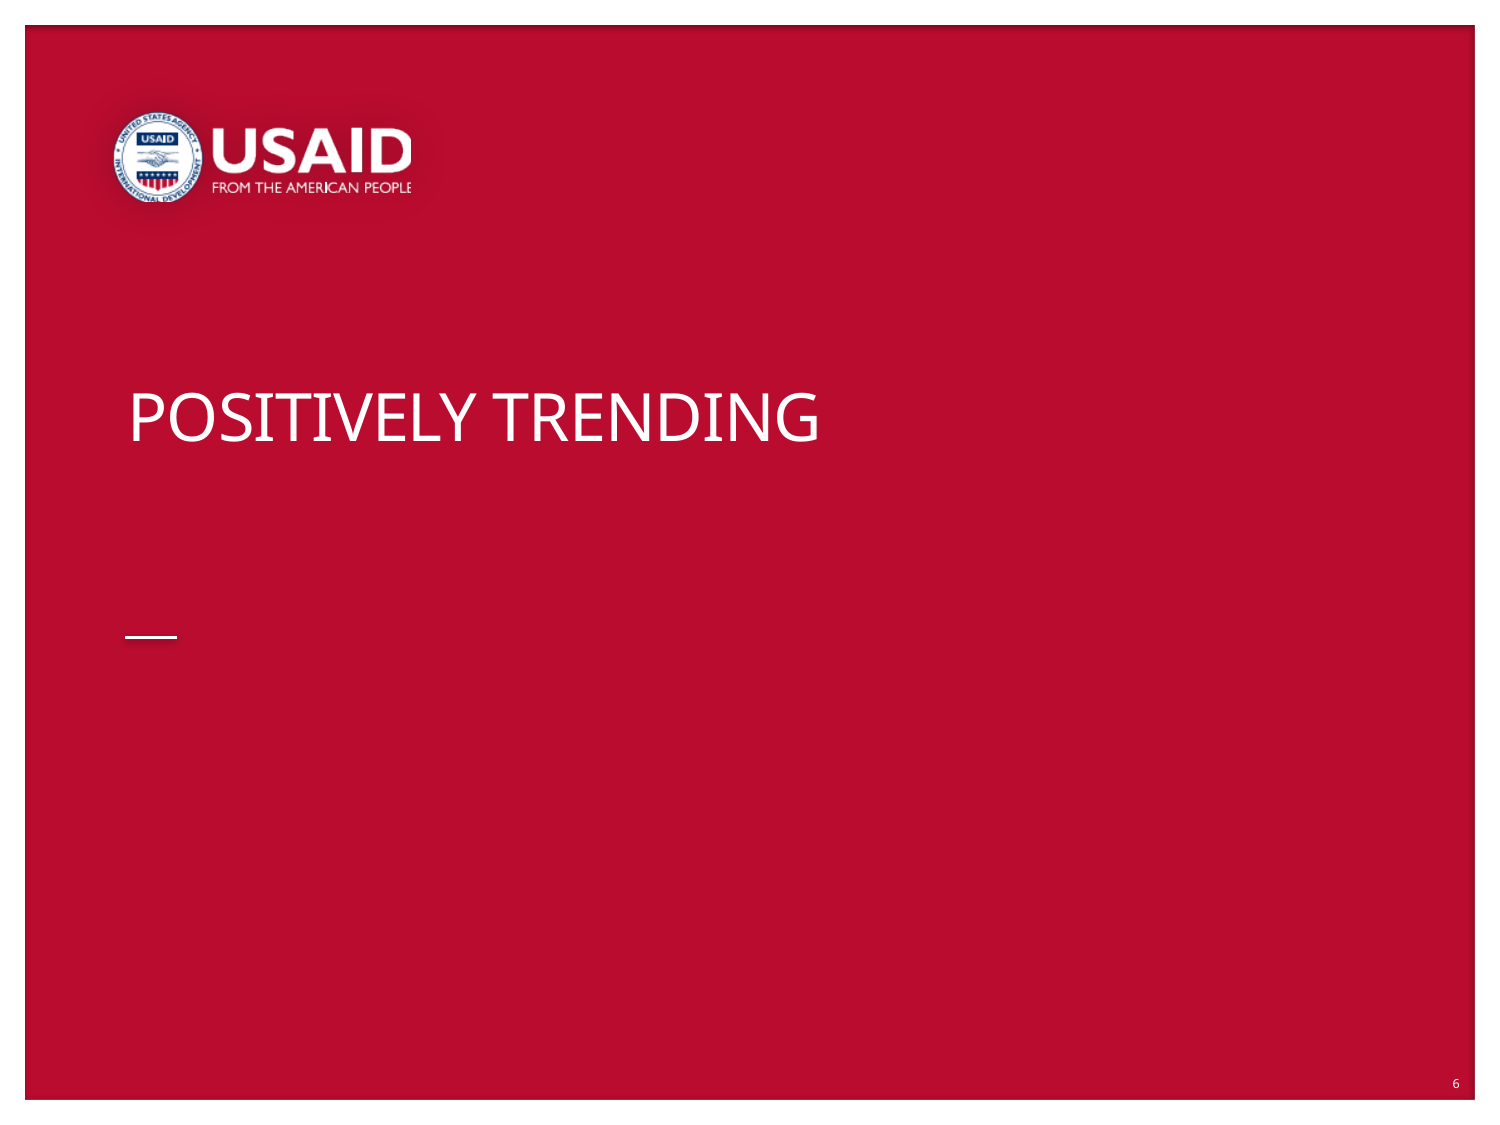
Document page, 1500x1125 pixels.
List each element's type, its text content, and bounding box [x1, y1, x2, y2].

slide_number 6 [1125, 1069, 1475, 1100]
title Positively Trending [112, 350, 1413, 463]
